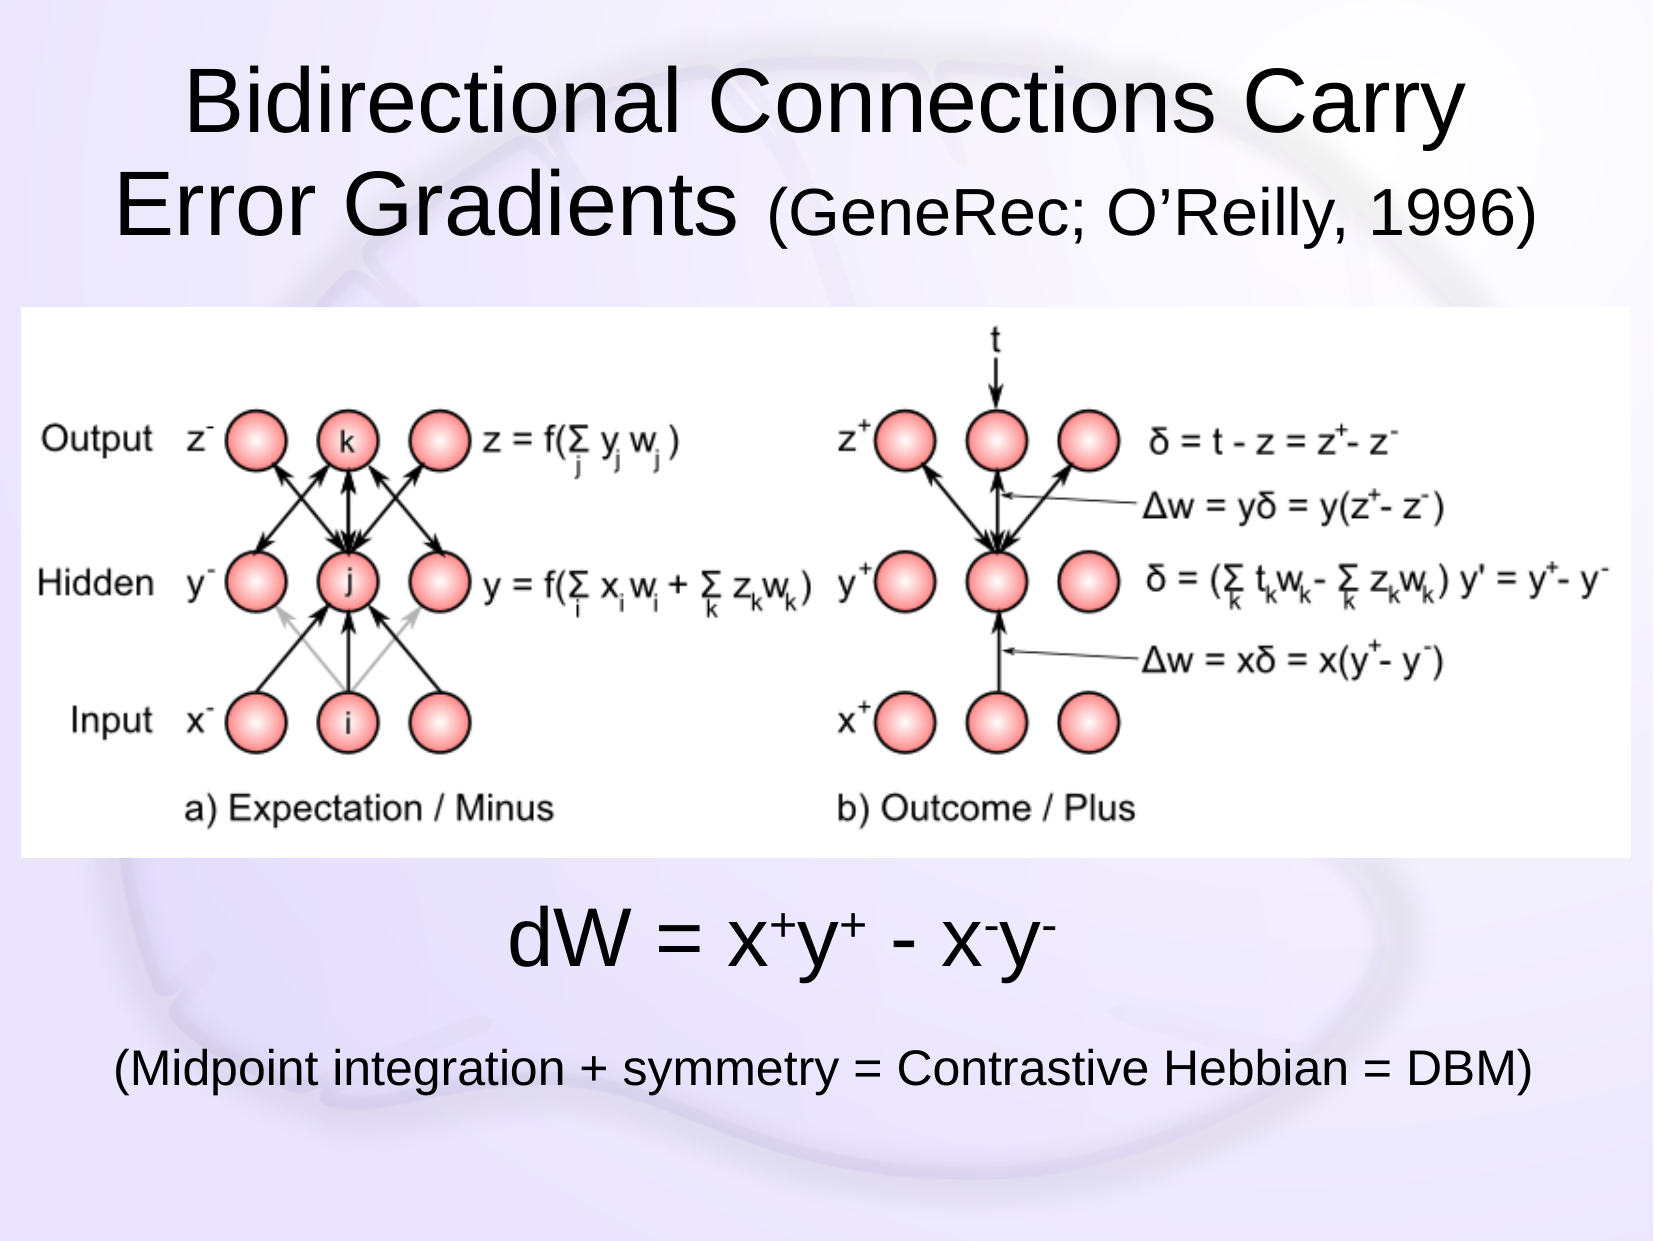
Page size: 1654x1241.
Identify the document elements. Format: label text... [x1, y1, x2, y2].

text_box (Midpoint integration + symmetry = Contrastive Hebbian = DBM) [98, 1032, 1555, 1104]
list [21, 307, 1631, 858]
text_box dW = x+y+ - x-y- [482, 884, 1170, 993]
title Bidirectional Connections Carry Error Gradients (GeneRec; O’Reilly, 1996) [82, 49, 1571, 257]
picture [0, 0, 1654, 1241]
